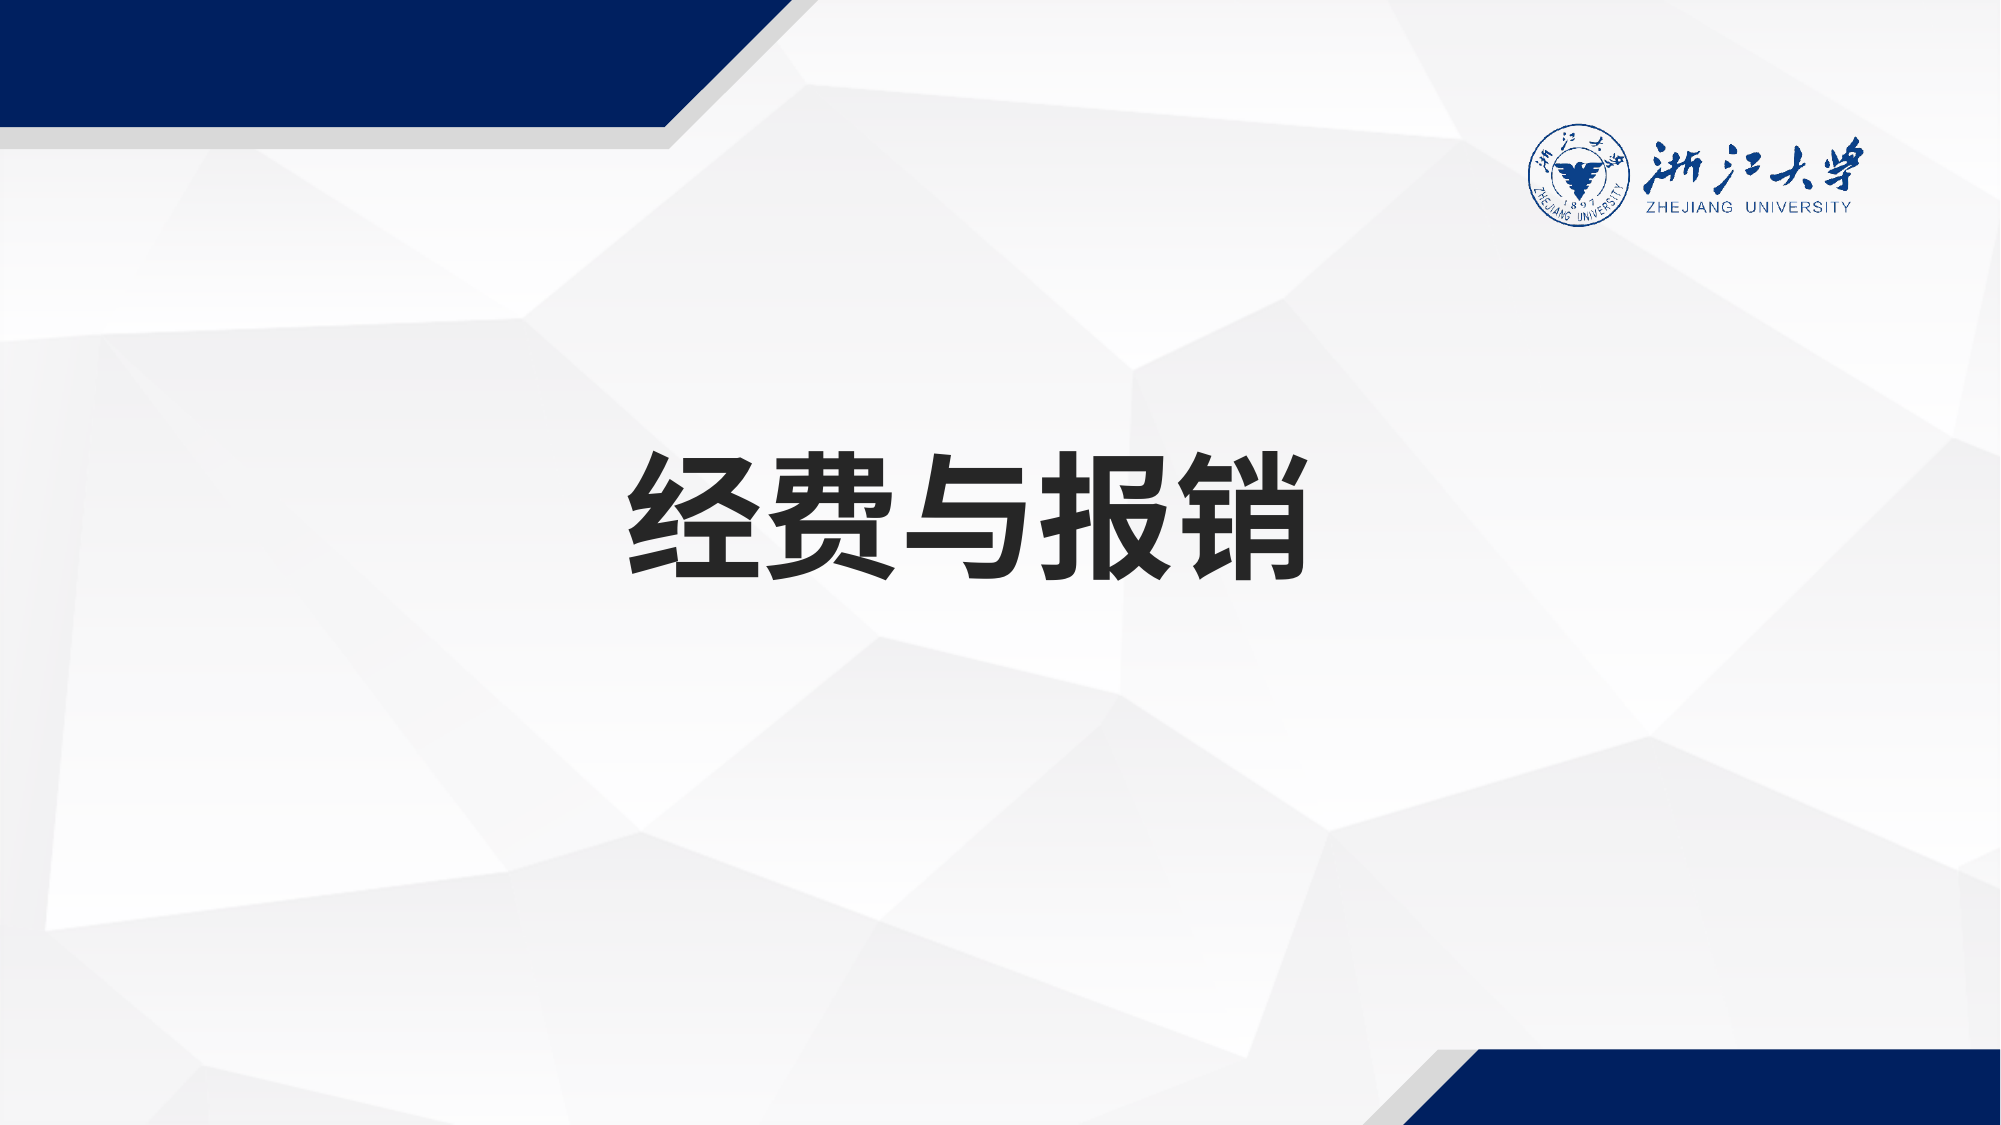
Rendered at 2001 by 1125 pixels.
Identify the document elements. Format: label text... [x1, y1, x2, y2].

picture [0, 0, 2001, 1125]
text_box 经费与报销​ [590, 424, 1349, 604]
